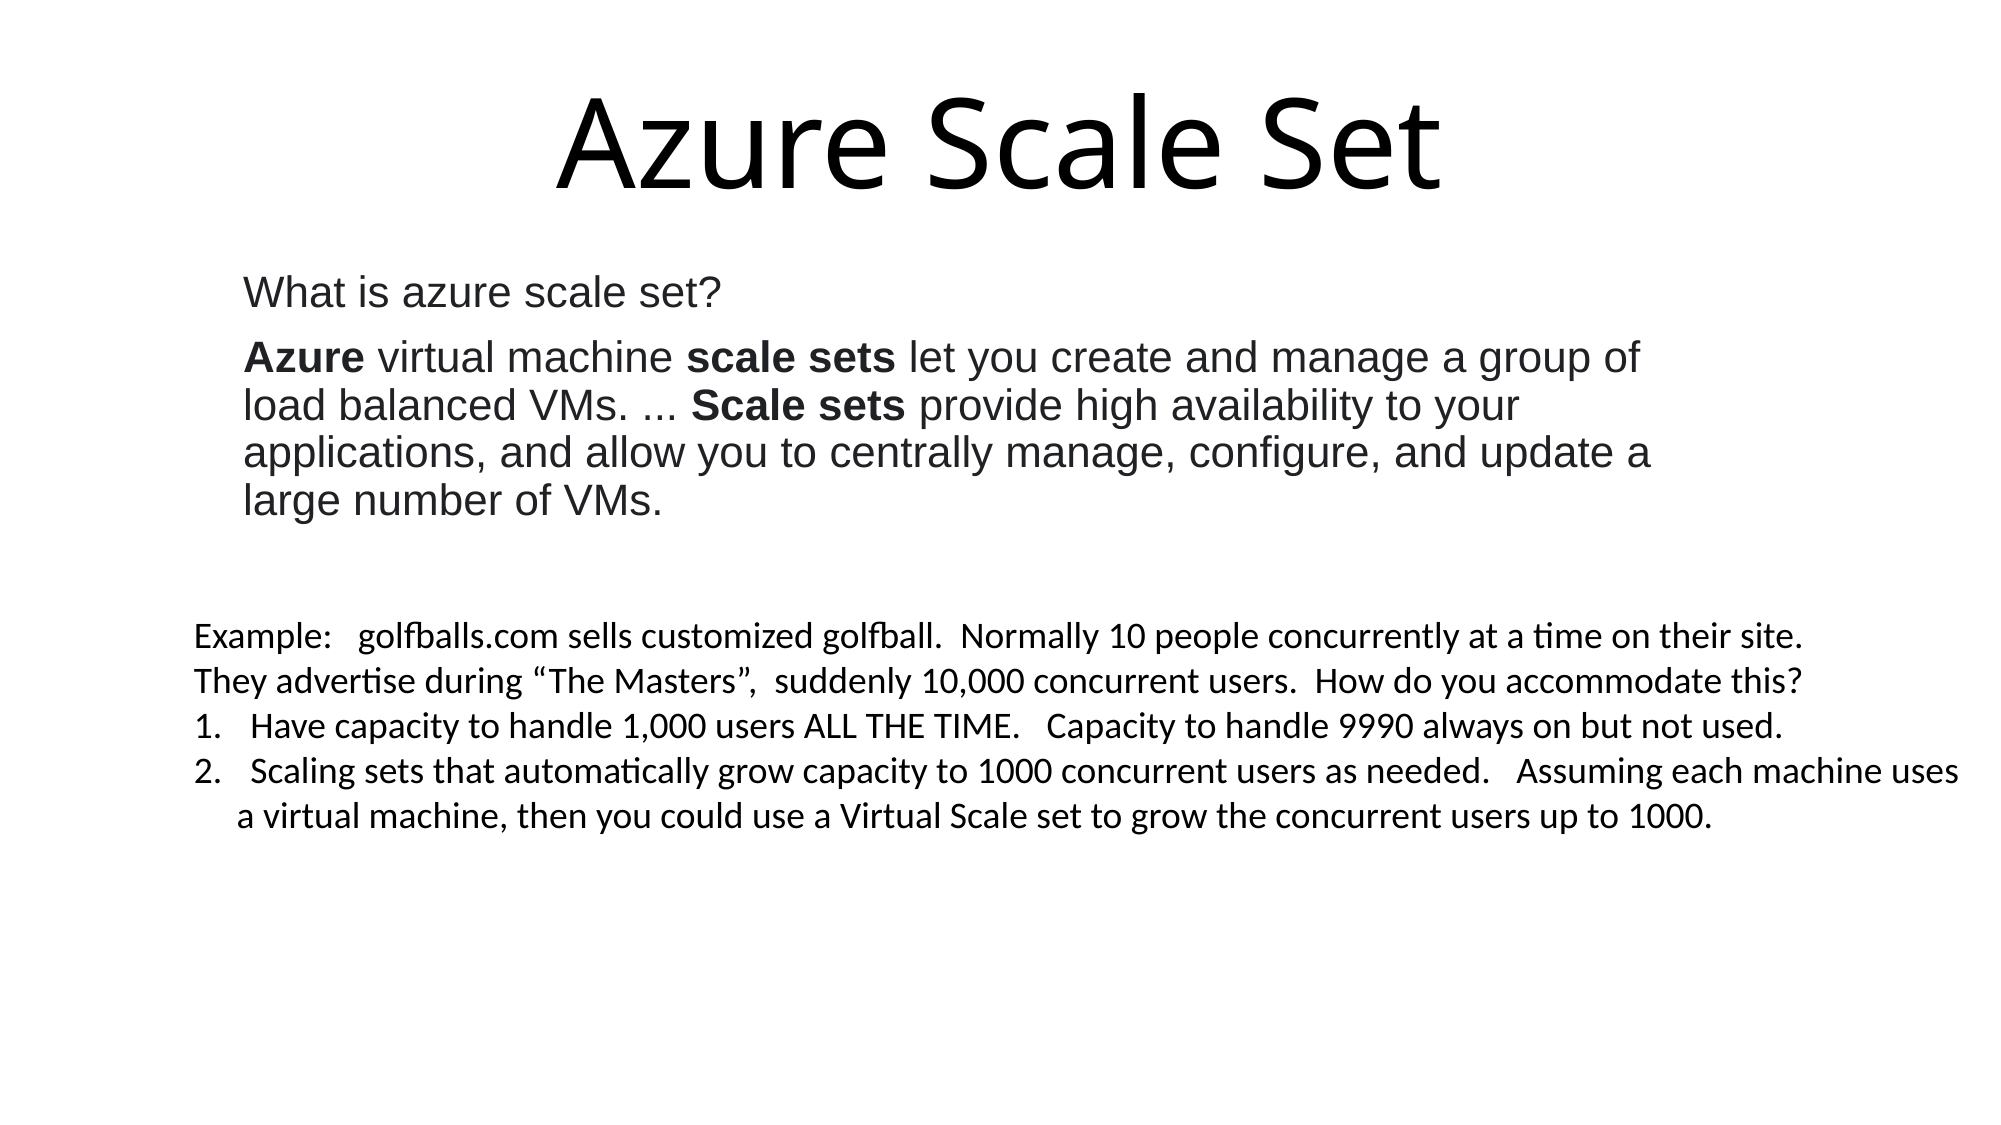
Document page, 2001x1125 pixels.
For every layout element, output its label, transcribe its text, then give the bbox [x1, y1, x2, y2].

subtitle What is azure scale set? Azure virtual machine scale sets let you create and manage a group of load balanced VMs. ... Scale sets provide high availability to your applications, and allow you to centrally manage, configure, and update a large number of VMs. [228, 261, 1729, 534]
text_box Example: golfballs.com sells customized golfball. Normally 10 people concurrently at a time on their site. They advertise during “The Masters”, suddenly 10,000 concurrent users. How do you accommodate this? Have capacity to handle 1,000 users ALL THE TIME. Capacity to handle 9990 always on but not used. Scaling sets that automatically grow capacity to 1000 concurrent users as needed. Assuming each machine uses a virtual machine, then you could use a Virtual Scale set to grow the concurrent users up to 1000. [179, 603, 1976, 844]
title Azure Scale Set [249, 38, 1750, 223]
